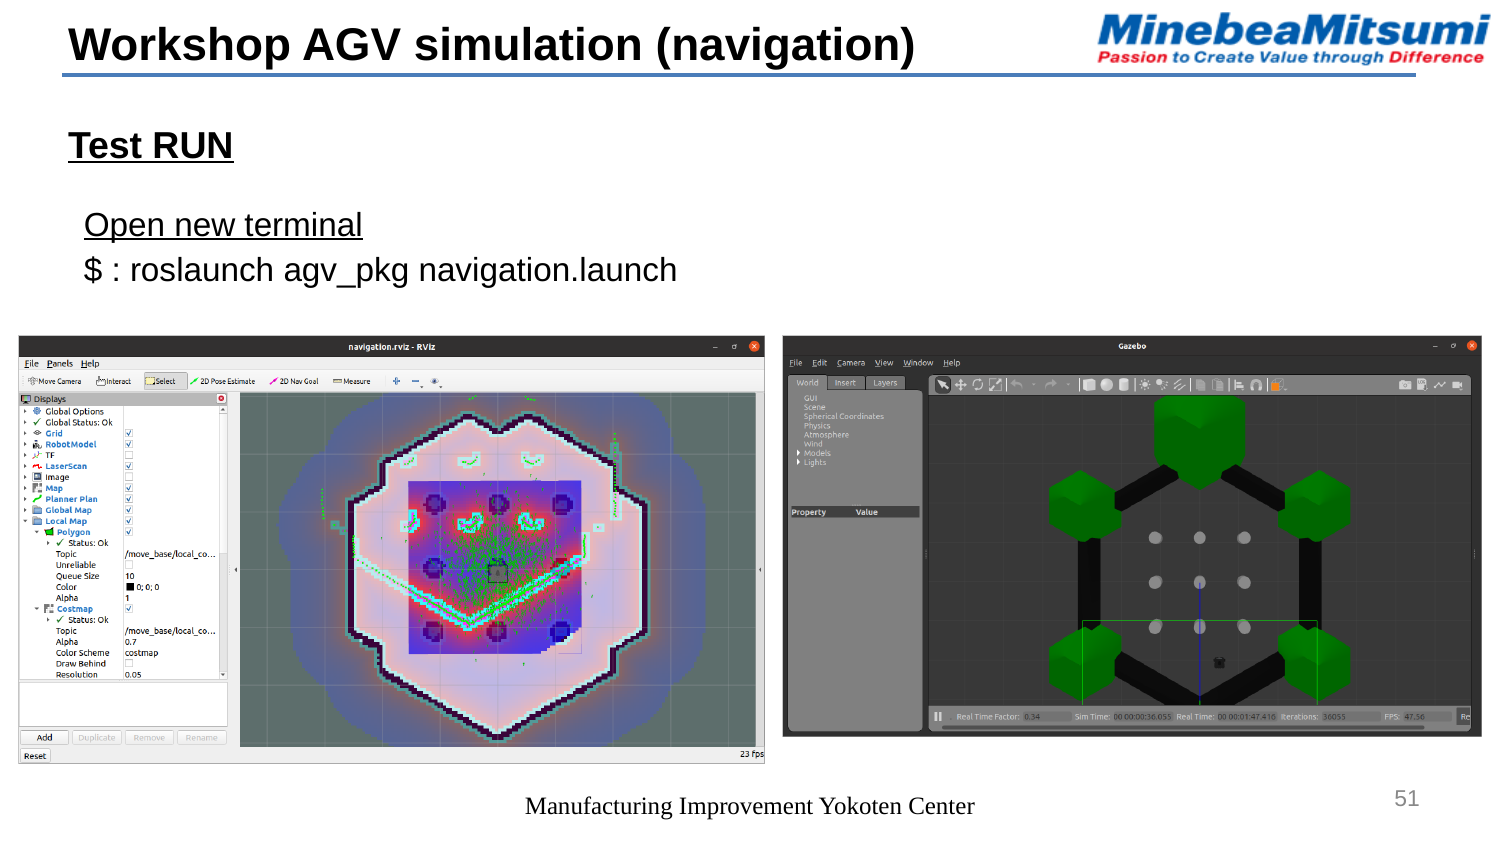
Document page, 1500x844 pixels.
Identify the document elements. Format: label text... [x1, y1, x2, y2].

picture [18, 335, 765, 764]
picture [1095, 1, 1498, 68]
slide_number 51 [1083, 774, 1434, 820]
text_box Test RUN [53, 106, 986, 182]
footer Manufacturing Improvement Yokoten Center [461, 782, 1039, 827]
picture [782, 335, 1482, 737]
text_box Open new terminal $ : roslaunch agv_pkg navigation.launch [69, 181, 872, 318]
text_box Workshop AGV simulation (navigation) [53, 0, 1084, 85]
